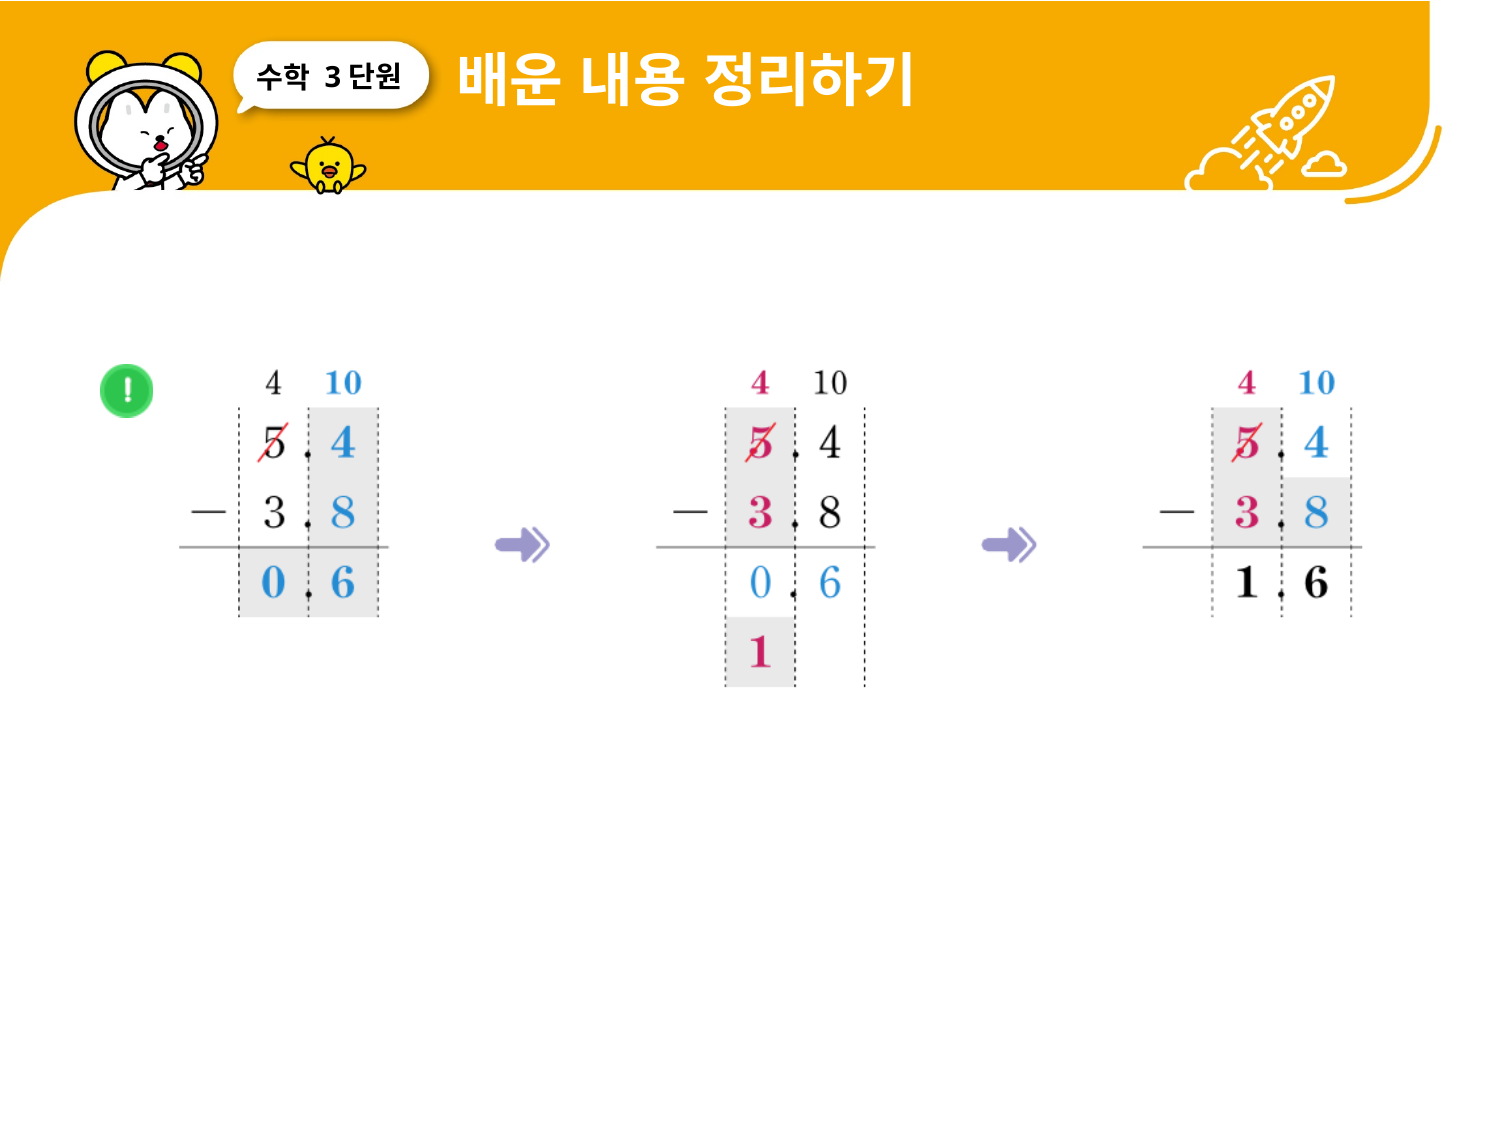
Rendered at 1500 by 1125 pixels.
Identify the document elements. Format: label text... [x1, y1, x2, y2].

list 3단원 [282, 55, 445, 106]
list 배운 내용 정리하기 [441, 39, 1207, 126]
picture [0, 1, 1500, 1124]
